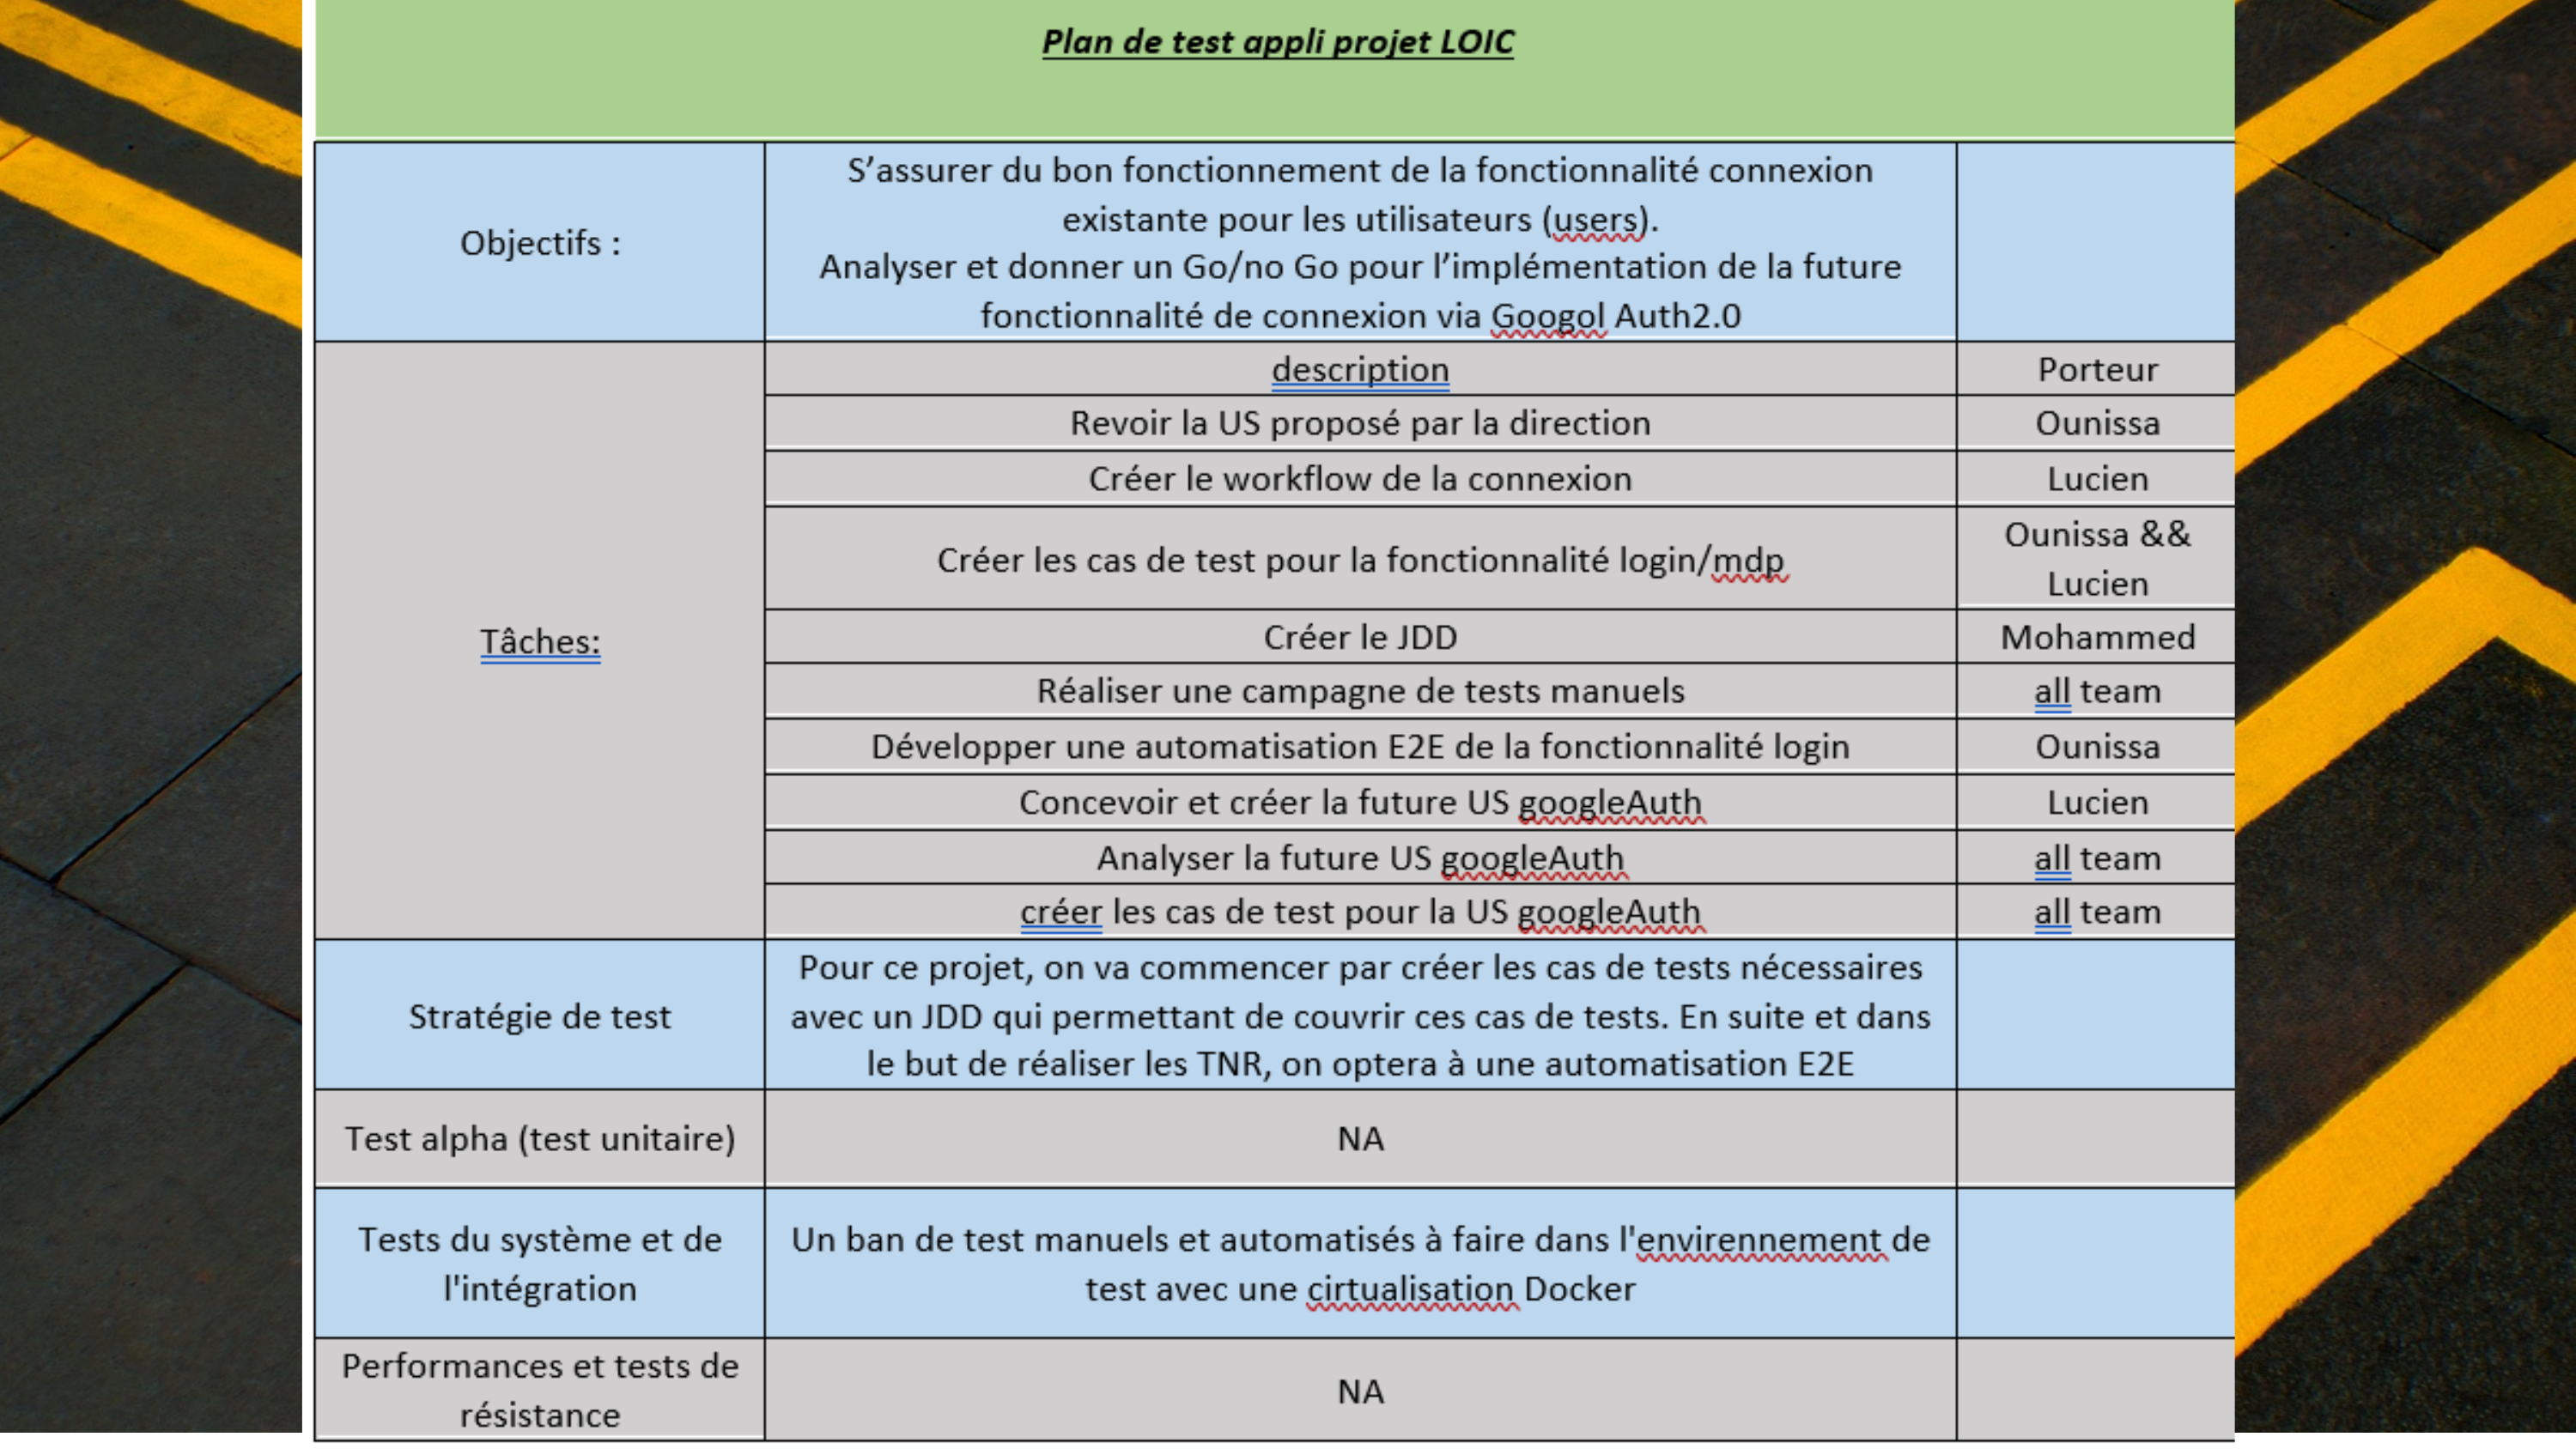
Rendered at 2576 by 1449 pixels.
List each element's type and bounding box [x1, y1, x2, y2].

text_box [2235, 0, 2576, 1433]
text_box [0, 0, 301, 1433]
text_box [301, 0, 2235, 1449]
